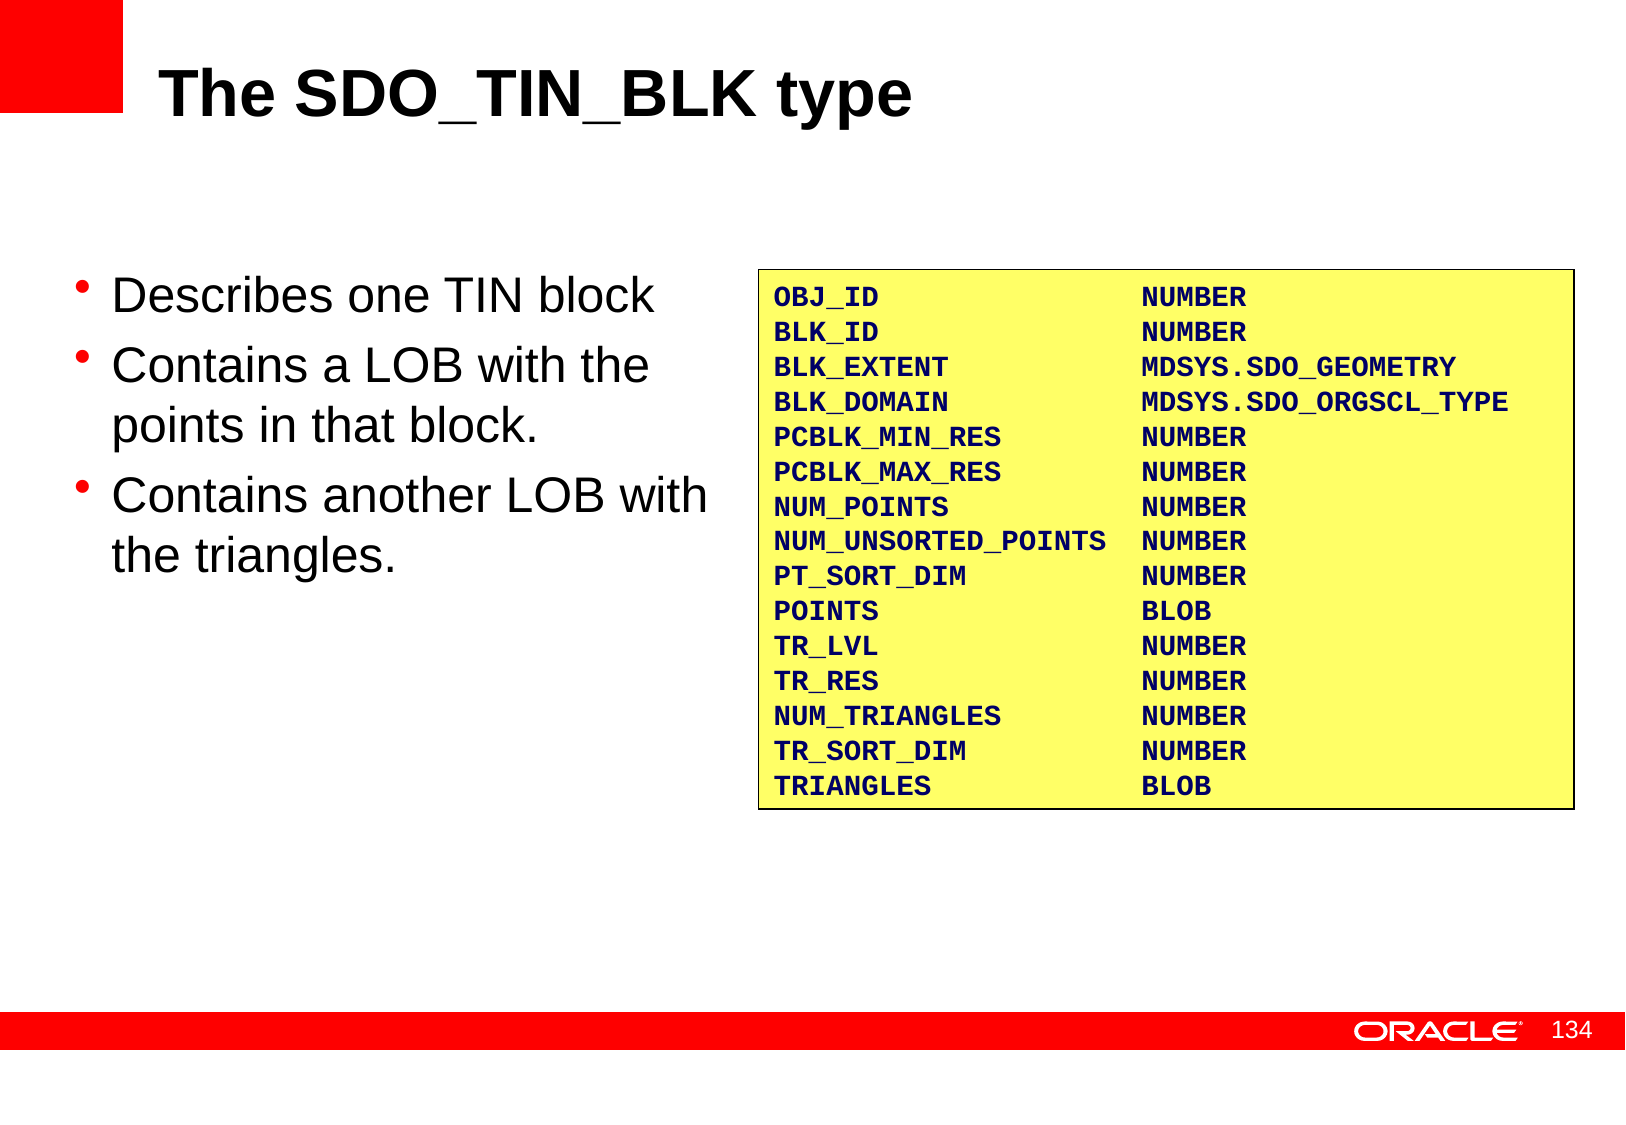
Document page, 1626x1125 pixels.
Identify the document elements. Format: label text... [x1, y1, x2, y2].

text_box OBJ_ID NUMBER BLK_ID NUMBER BLK_EXTENT MDSYS.SDO_GEOMETRY BLK_DOMAIN MDSYS.SDO_ORGSCL_TYPE PCBLK_MIN_RES NUMBER PCBLK_MAX_RES NUMBER NUM_POINTS NUMBER NUM_UNSORTED_POINTS NUMBER PT_SORT_DIM NUMBER POINTS BLOB TR_LVL NUMBER TR_RES NUMBER NUM_TRIANGLES NUMBER TR_SORT_DIM NUMBER TRIANGLES BLOB [758, 269, 1575, 809]
picture [0, 1012, 1625, 1050]
picture [0, 0, 123, 113]
title The SDO_TIN_BLK type [157, 49, 1506, 205]
list Describes one TIN block Contains a LOB with the points in that block. Contains another LOB with the triangles. [73, 262, 742, 976]
